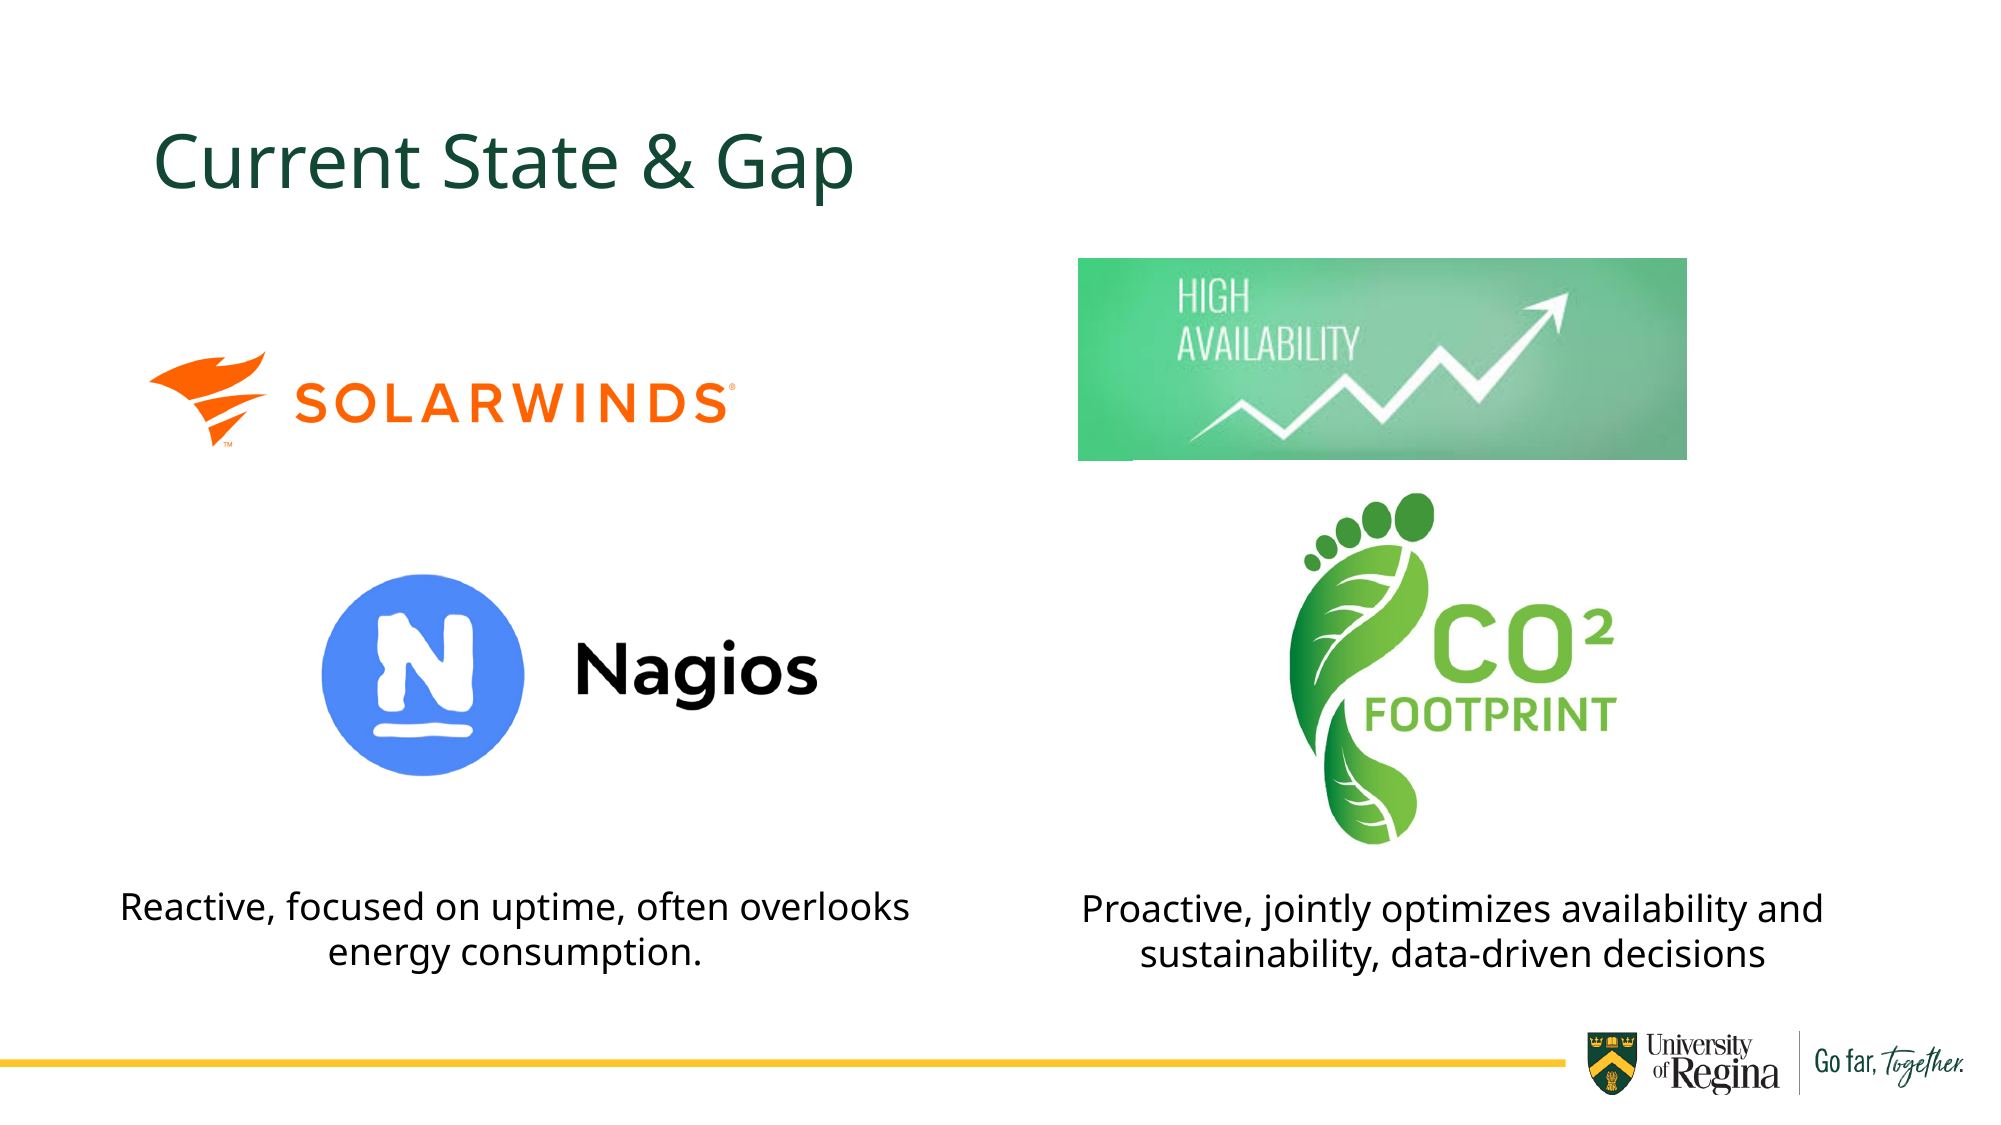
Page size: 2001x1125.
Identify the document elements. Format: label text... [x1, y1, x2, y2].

text_box Reactive, focused on uptime, often overlooks energy consumption. [94, 876, 937, 981]
picture [137, 238, 846, 785]
list Current State & Gap [137, 115, 1919, 239]
text_box Proactive, jointly optimizes availability and sustainability, data-driven decisions [1031, 877, 1875, 983]
picture [1078, 258, 1773, 876]
